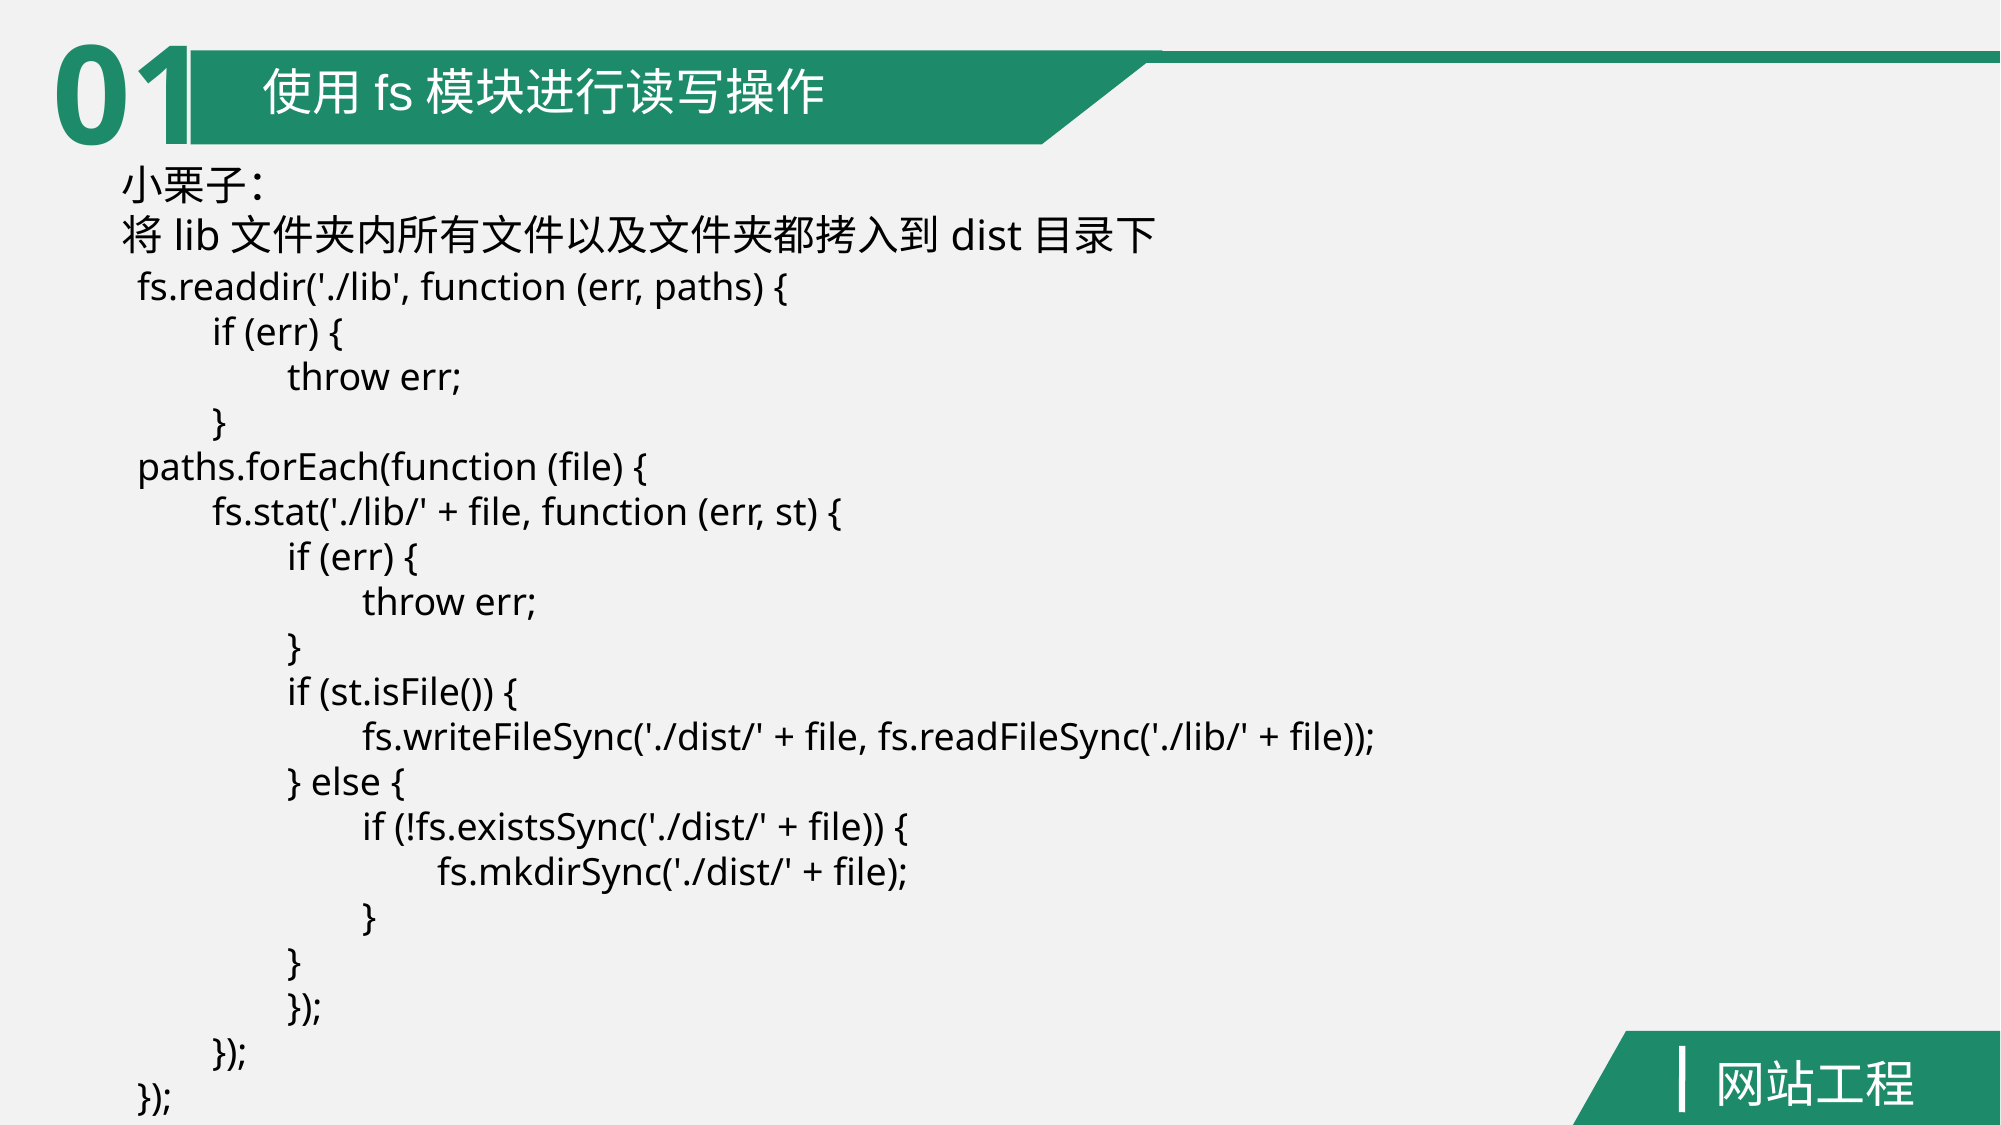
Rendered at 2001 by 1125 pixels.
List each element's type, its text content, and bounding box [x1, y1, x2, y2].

text_box 小栗子： 将lib文件夹内所有文件以及文件夹都拷入到dist目录下 [107, 151, 1953, 266]
text_box fs.readdir('./lib', function (err, paths) { if (err) { throw err; } paths.forEach(function (file) { fs.stat('./lib/' + file, function (err, st) { if (err) { throw err; } if (st.isFile()) { fs.writeFileSync('./dist/' + file, fs.readFileSync('./lib/' + file)); } else { if (!fs.existsSync('./dist/' + file)) { fs.mkdirSync('./dist/' + file); } } }); }); }); [122, 255, 1968, 1125]
text_box 使用fs模块进行读写操作 [227, 53, 861, 128]
text_box 01 [37, 0, 276, 180]
